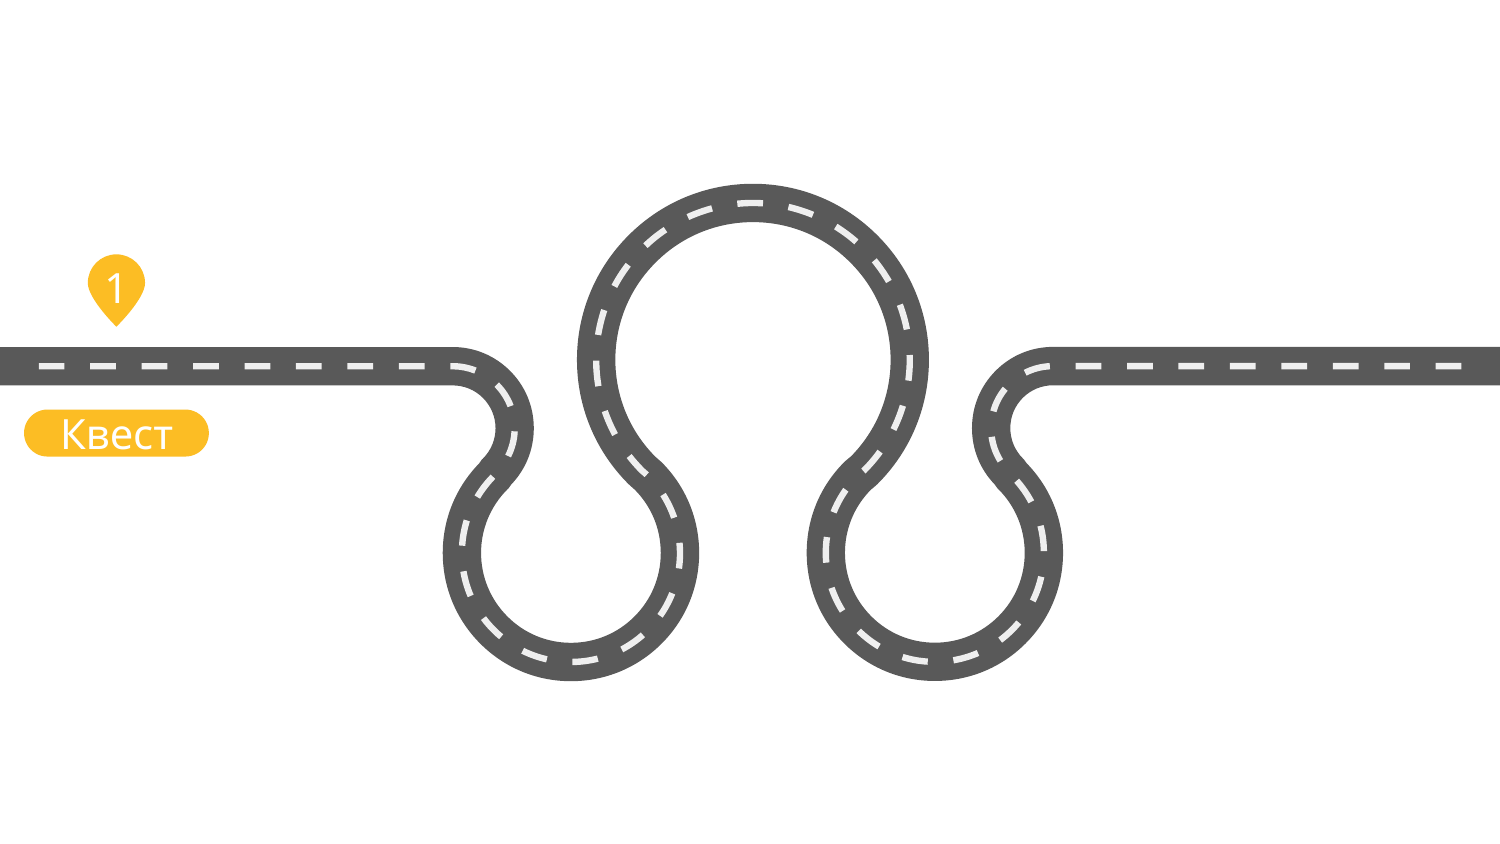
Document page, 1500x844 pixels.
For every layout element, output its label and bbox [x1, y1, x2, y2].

text_box [23, 254, 210, 457]
text_box [0, 183, 1500, 682]
